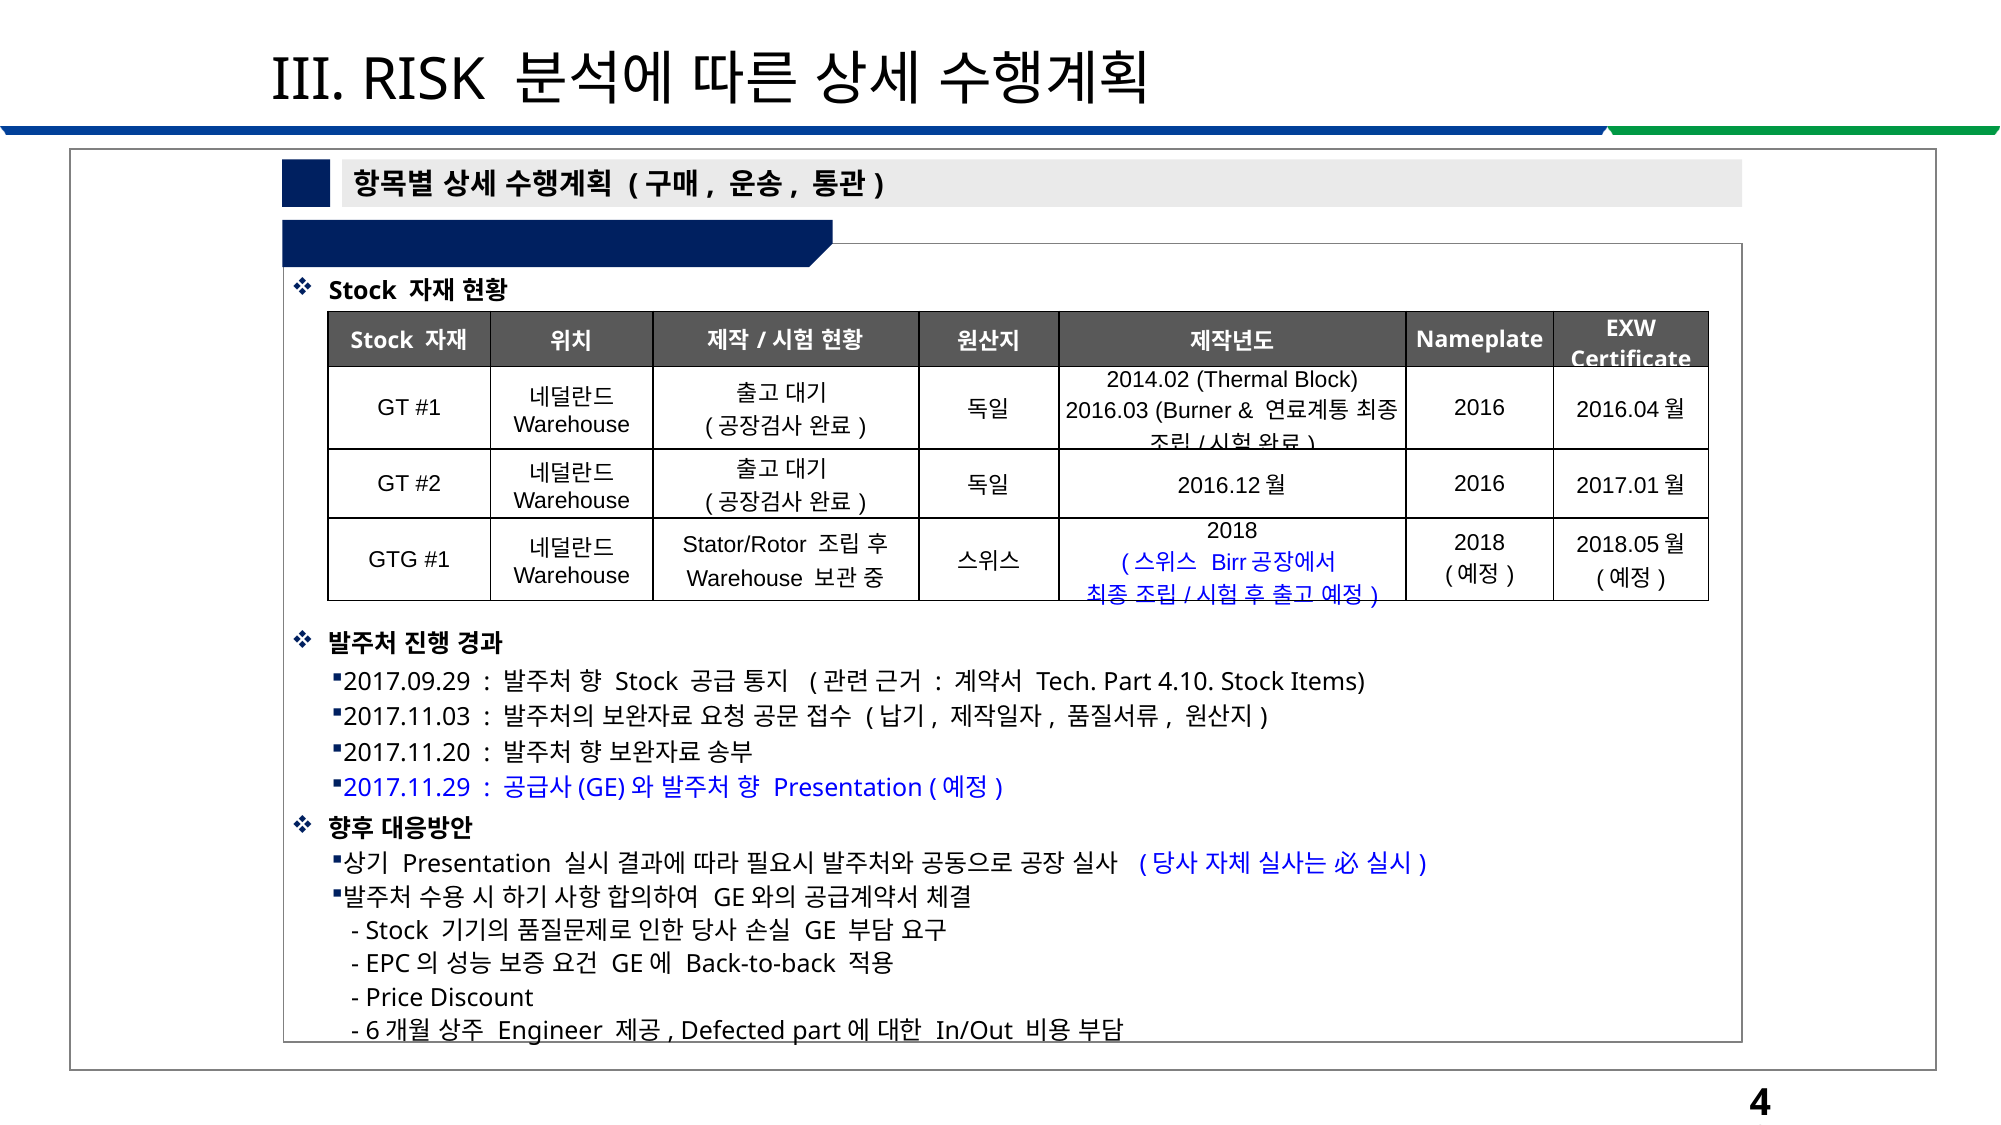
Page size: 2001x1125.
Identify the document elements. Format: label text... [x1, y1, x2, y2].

table_header EXW Certificate [1554, 312, 1708, 366]
table_header Stock 자재 [329, 312, 490, 366]
table_cell 네덜란드 Warehouse [491, 450, 652, 517]
table_header 원산지 [920, 312, 1058, 366]
table_cell 2016.04월 [1554, 367, 1708, 448]
table_cell 네덜란드 Warehouse [491, 367, 652, 448]
table_cell 네덜란드 Warehouse [491, 519, 652, 600]
table_cell GT #1 [329, 367, 490, 448]
text_box 48 [1734, 1070, 1796, 1111]
table_cell GT #2 [329, 450, 490, 517]
table_cell 2018 (예정) [1407, 519, 1553, 600]
table_cell 스위스 [920, 519, 1058, 600]
table_cell 2018 (스위스 Birr공장에서 최종 조립/시험 후 출고 예정) [1060, 519, 1405, 600]
table_cell 2018.05월 (예정) [1554, 519, 1708, 600]
picture [0, 126, 2000, 135]
table_cell 출고 대기 (공장검사 완료) [654, 367, 918, 448]
text_box 발주처 진행 경과 [276, 620, 1048, 666]
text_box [282, 218, 912, 268]
table_cell 2016 [1407, 367, 1553, 448]
text_box 향후 대응방안 [276, 804, 1048, 850]
table_header 제작/시험 현황 [654, 312, 918, 366]
text_box [283, 243, 1743, 1043]
text_box III. RISK 분석에 따른 상세 수행계획 [256, 33, 1167, 118]
table_header 제작년도 [1060, 312, 1405, 366]
table_cell 2014.02 (Thermal Block) 2016.03 (Burner & 연료계통 최종 조립/시험 완료) [1060, 367, 1405, 448]
table_cell Stator/Rotor 조립 후 Warehouse 보관 중 [654, 519, 918, 600]
table_cell GTG #1 [329, 519, 490, 600]
table_header Nameplate [1407, 312, 1553, 366]
table_header 위치 [491, 312, 652, 366]
text_box Stock 자재 현황 [276, 267, 1048, 312]
text_box 2017.09.29 : 발주처 향 Stock 공급 통지 (관련 근거 : 계약서 Tech. Part 4.10. Stock Items) 2017.11.03 : 발주처의 보완자료 요청 공문 접수 (납기, 제작일자, 품질서류, 원산지) 2017.11.20 : 발주처 향 보완자료 송부 2017.11.29 : 공급사(GE)와 발주처 향 Presentation (예정) [316, 652, 1613, 809]
table_cell 출고 대기 (공장검사 완료) [654, 450, 918, 517]
table_cell 2016 [1407, 450, 1553, 517]
text_box 상기 Presentation 실시 결과에 따라 필요시 발주처와 공동으로 공장 실사 (당사 자체 실사는 必 실시) 발주처 수용 시 하기 사항 합의하여 GE와의 공급계약서 체결 - Stock 기기의 품질문제로 인한 당사 손실 GE 부담 요구 - EPC의 성능 보증 요건 GE에 Back-to-back 적용 - Price Discount - 6개월 상주 Engineer 제공, Defected part에 대한 In/Out 비용 부담 [316, 837, 1613, 1052]
table_cell 독일 [920, 450, 1058, 517]
table_cell 2016.12월 [1060, 450, 1405, 517]
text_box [282, 159, 1743, 207]
table_cell 독일 [920, 367, 1058, 448]
table_cell 2017.01월 [1554, 450, 1708, 517]
